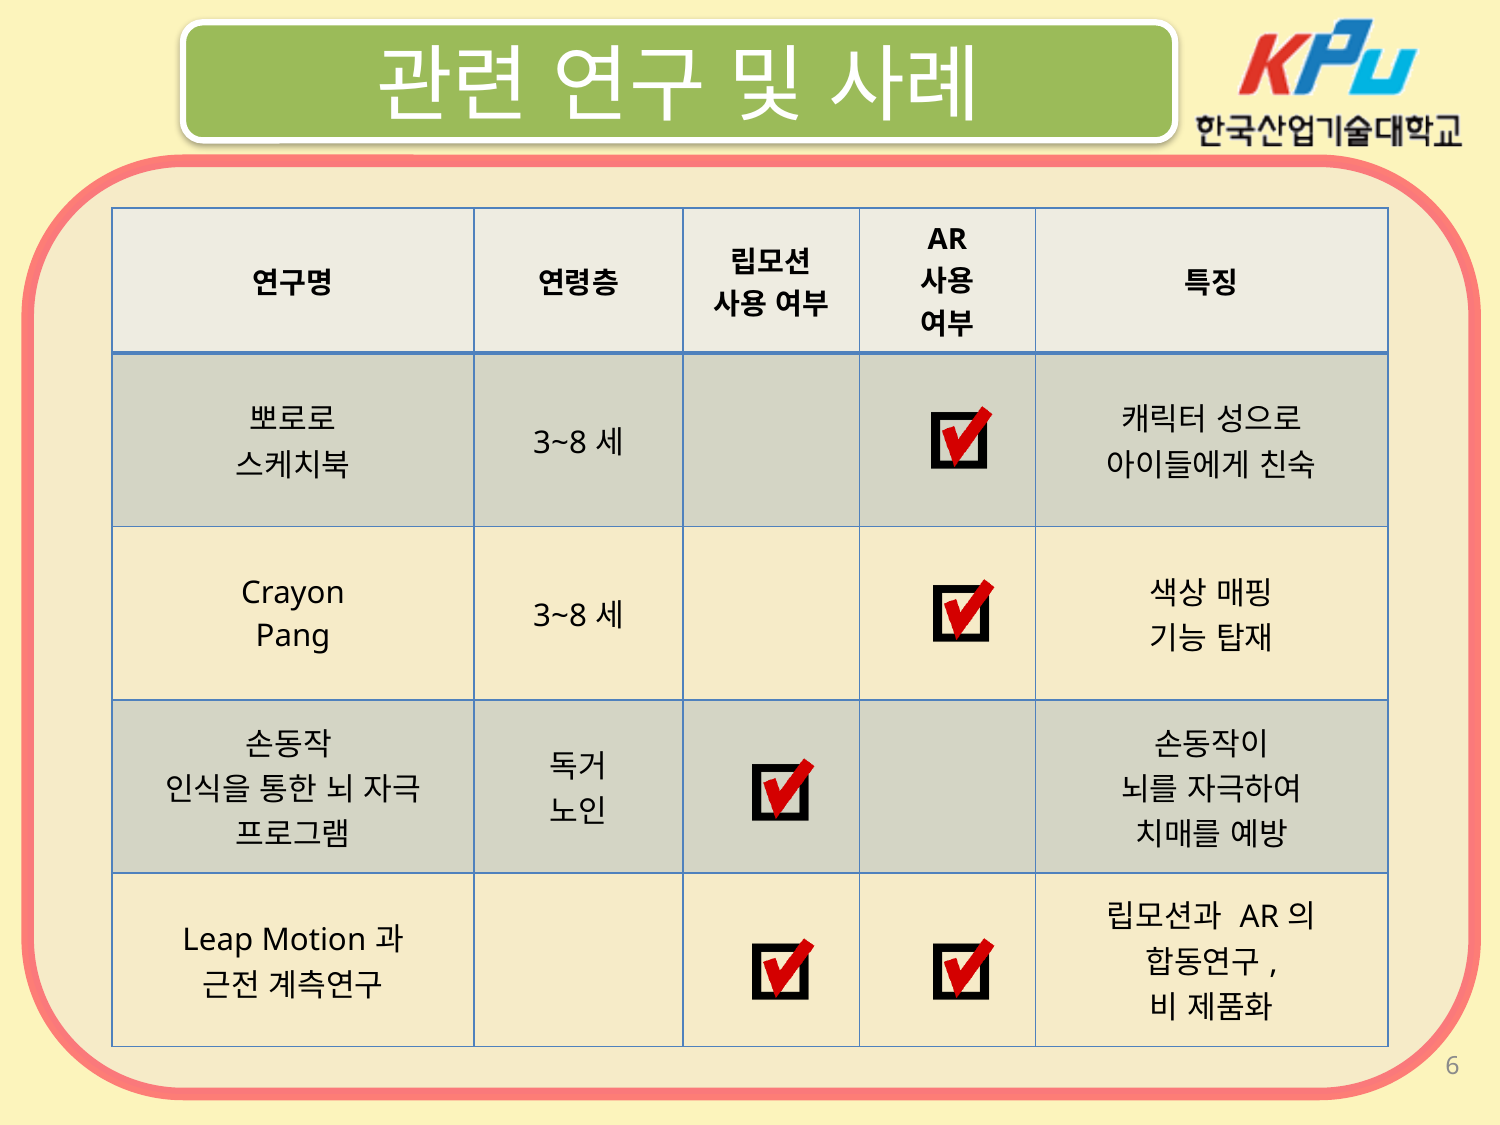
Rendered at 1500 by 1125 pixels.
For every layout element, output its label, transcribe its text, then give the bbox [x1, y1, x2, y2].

table_cell [475, 874, 682, 1046]
table_cell 손동작 인식을 통한 뇌 자극 프로그램 [113, 701, 473, 872]
picture [750, 934, 820, 1003]
text_box [25, 158, 1477, 1097]
table_cell [860, 527, 1035, 699]
table_header 립모션 사용 여부 [684, 209, 859, 351]
table_cell 색상 매핑 기능 탑재 [1036, 527, 1387, 699]
table_cell 독거 노인 [475, 701, 682, 872]
table_header 연구명 [113, 209, 473, 351]
table_cell 뽀로로 스케치북 [113, 355, 473, 526]
table_header AR 사용 여부 [860, 209, 1035, 351]
table_cell 3~8세 [475, 527, 682, 699]
picture [929, 403, 999, 471]
table_header 연령층 [475, 209, 682, 351]
table_cell 손동작이 뇌를 자극하여 치매를 예방 [1036, 701, 1387, 872]
table_header 특징 [1036, 209, 1387, 351]
table_cell 3~8세 [475, 355, 682, 526]
table_cell [684, 874, 859, 1046]
table_cell Crayon Pang [113, 527, 473, 699]
text_box 관련 연구 및 사례 [179, 19, 1139, 144]
table_cell [684, 355, 859, 526]
table_cell 캐릭터 성으로 아이들에게 친숙 [1036, 355, 1387, 526]
table_cell Leap Motion과 근전 계측연구 [113, 874, 473, 1046]
table_cell 립모션과 AR의 합동연구, 비 제품화 [1036, 874, 1387, 1046]
picture [931, 934, 1001, 1003]
table_cell [684, 701, 859, 872]
table_cell [860, 874, 1035, 1046]
table_cell [684, 527, 859, 699]
table_cell [860, 701, 1035, 872]
picture [931, 576, 1001, 644]
picture [750, 755, 820, 823]
slide_number 6 [1124, 1036, 1475, 1097]
picture [1144, 3, 1500, 149]
table_cell [860, 355, 1035, 526]
